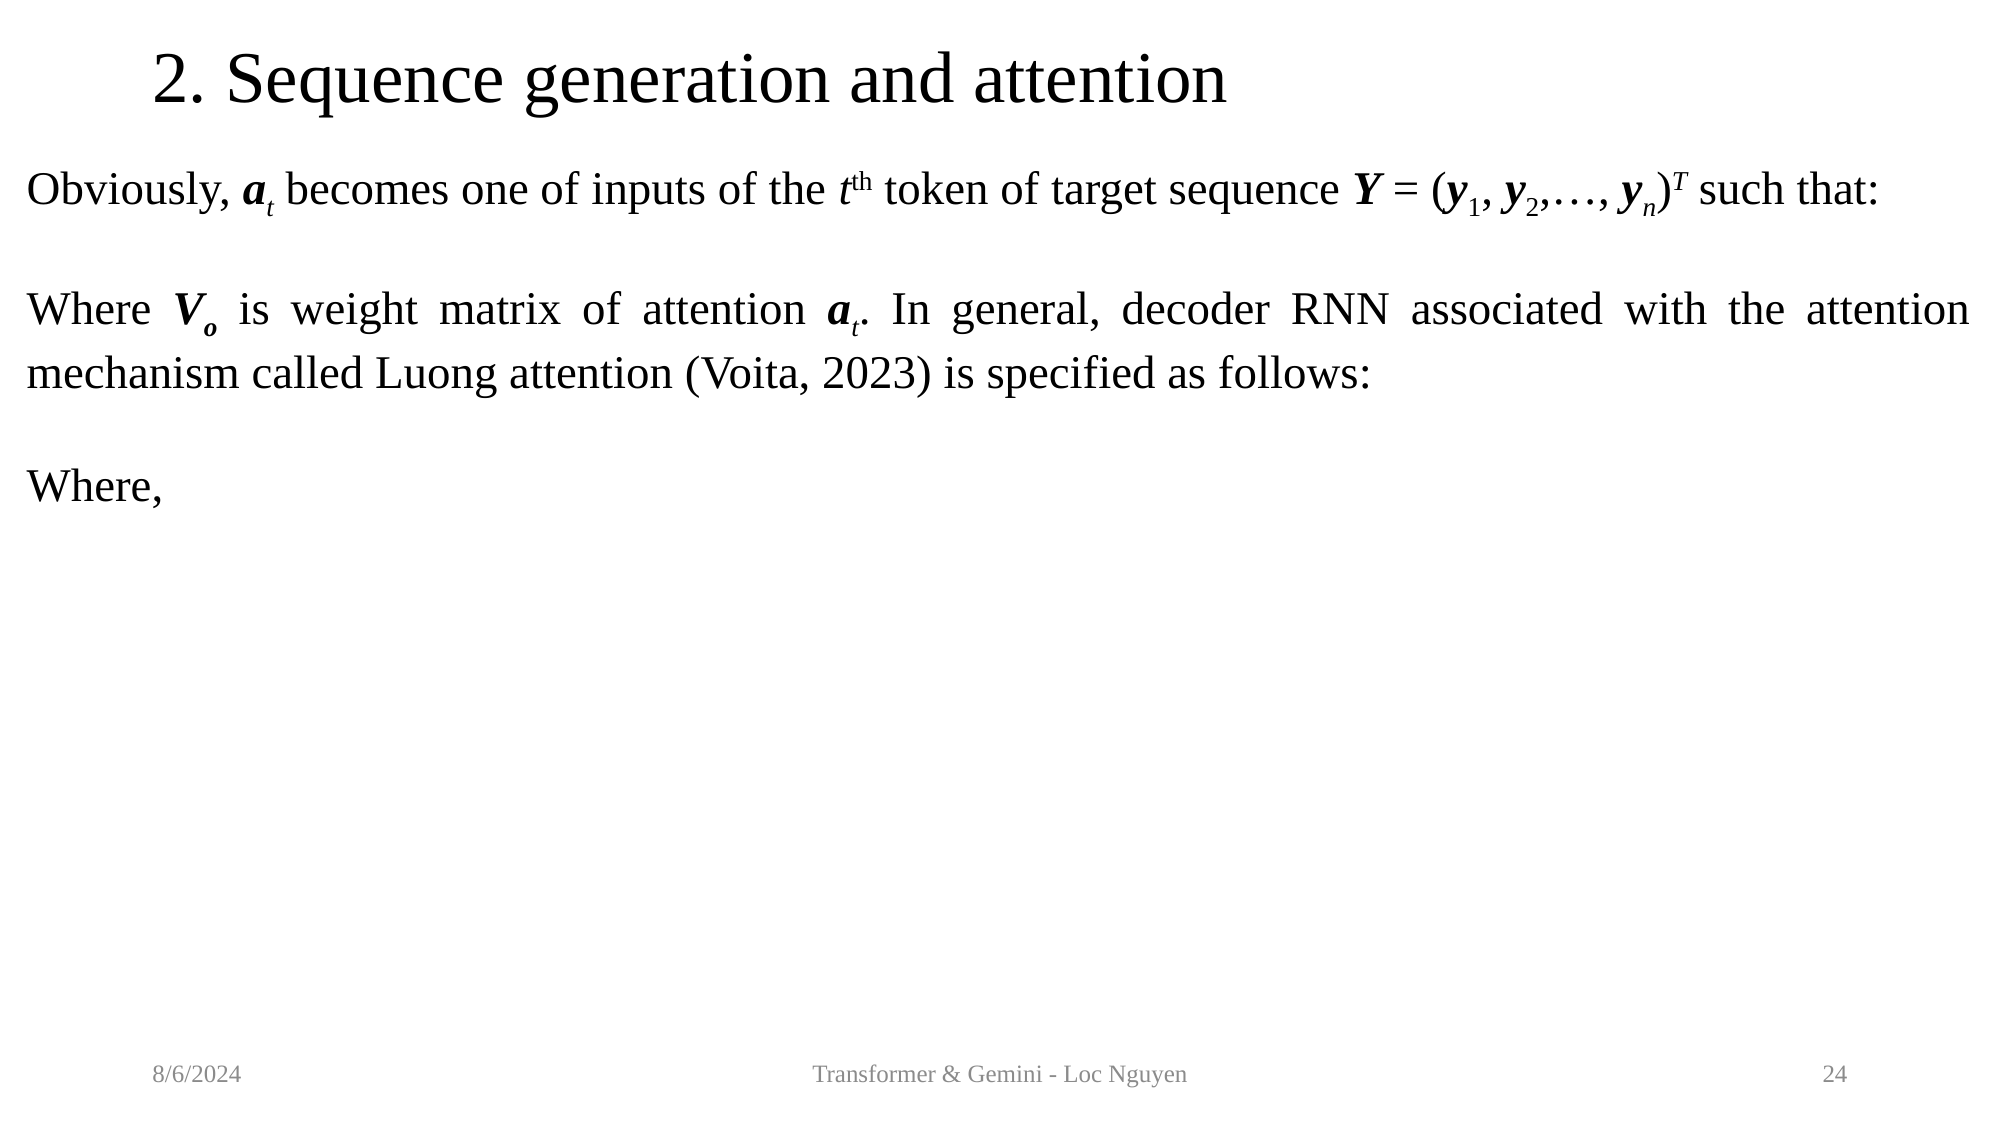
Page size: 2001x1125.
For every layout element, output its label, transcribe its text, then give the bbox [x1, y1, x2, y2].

title 2. Sequence generation and attention [137, 19, 1863, 128]
slide_number 24 [1412, 1042, 1863, 1103]
footer Transformer & Gemini - Loc Nguyen [662, 1042, 1338, 1103]
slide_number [137, 1042, 588, 1103]
